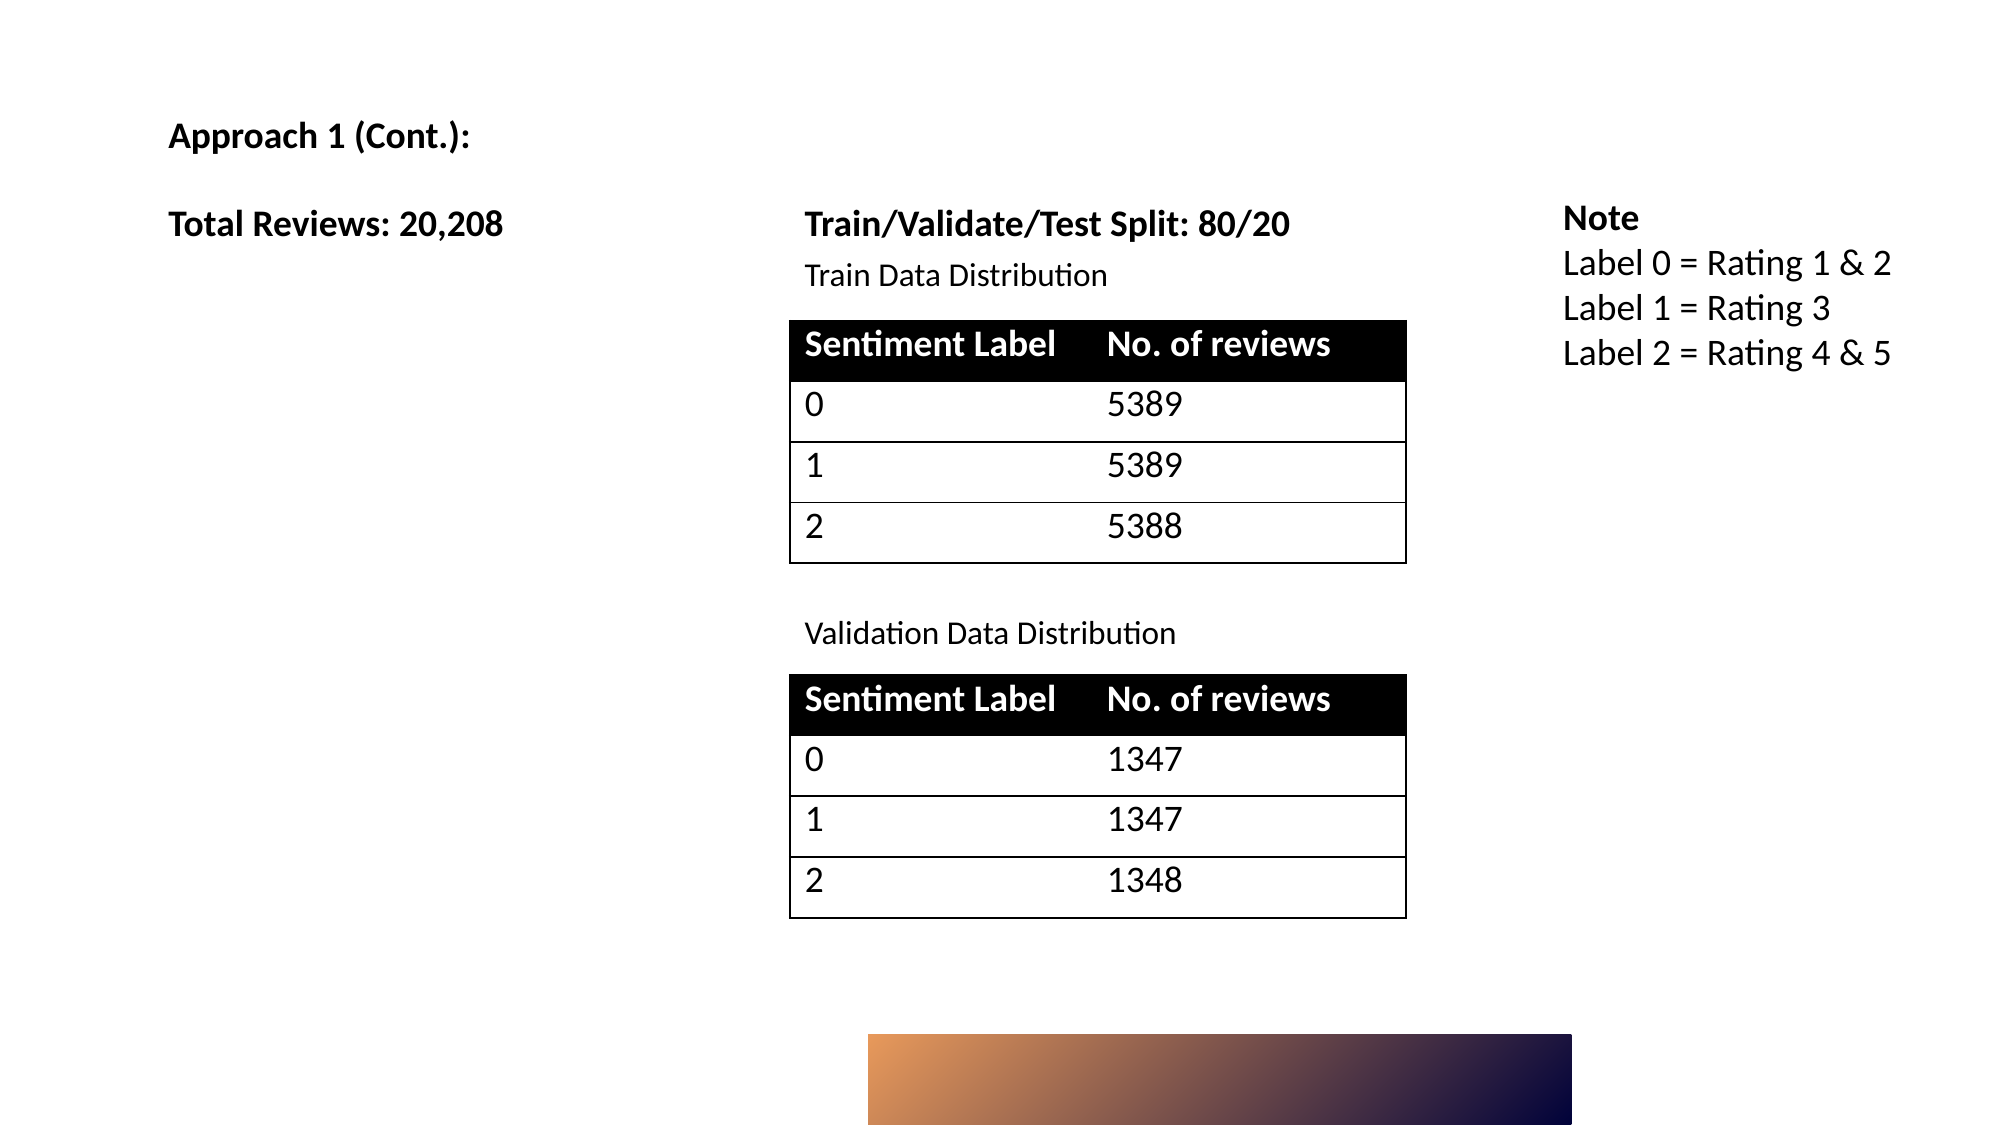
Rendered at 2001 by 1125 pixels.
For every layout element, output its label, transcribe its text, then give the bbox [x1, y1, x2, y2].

table_cell 2 [791, 858, 1092, 917]
text_box Note Label 0 = Rating 1 & 2 Label 1 = Rating 3 Label 2 = Rating 4 & 5 [1548, 185, 1955, 381]
table_cell 0 [791, 382, 1092, 441]
table_cell 1 [791, 443, 1092, 502]
table_cell 0 [791, 736, 1092, 795]
table_header No. of reviews [1092, 676, 1405, 735]
table_header Sentiment Label [791, 322, 1092, 380]
table_cell 5389 [1092, 443, 1405, 502]
table_cell 5388 [1092, 503, 1405, 562]
text_box Total Reviews: 20,208 [153, 191, 704, 252]
table_header Sentiment Label [791, 676, 1092, 735]
table_cell 1347 [1092, 736, 1405, 795]
table_cell 1 [791, 797, 1092, 856]
text_box Validation Data Distribution [789, 603, 1340, 659]
table_cell 1348 [1092, 858, 1405, 917]
text_box Approach 1 (Cont.): [153, 103, 704, 164]
table_header No. of reviews [1092, 322, 1405, 380]
table_cell 1347 [1092, 797, 1405, 856]
table_cell 2 [791, 503, 1092, 562]
text_box Train Data Distribution [789, 245, 1340, 301]
text_box Train/Validate/Test Split: 80/20 [789, 191, 1407, 252]
table_cell 5389 [1092, 382, 1405, 441]
